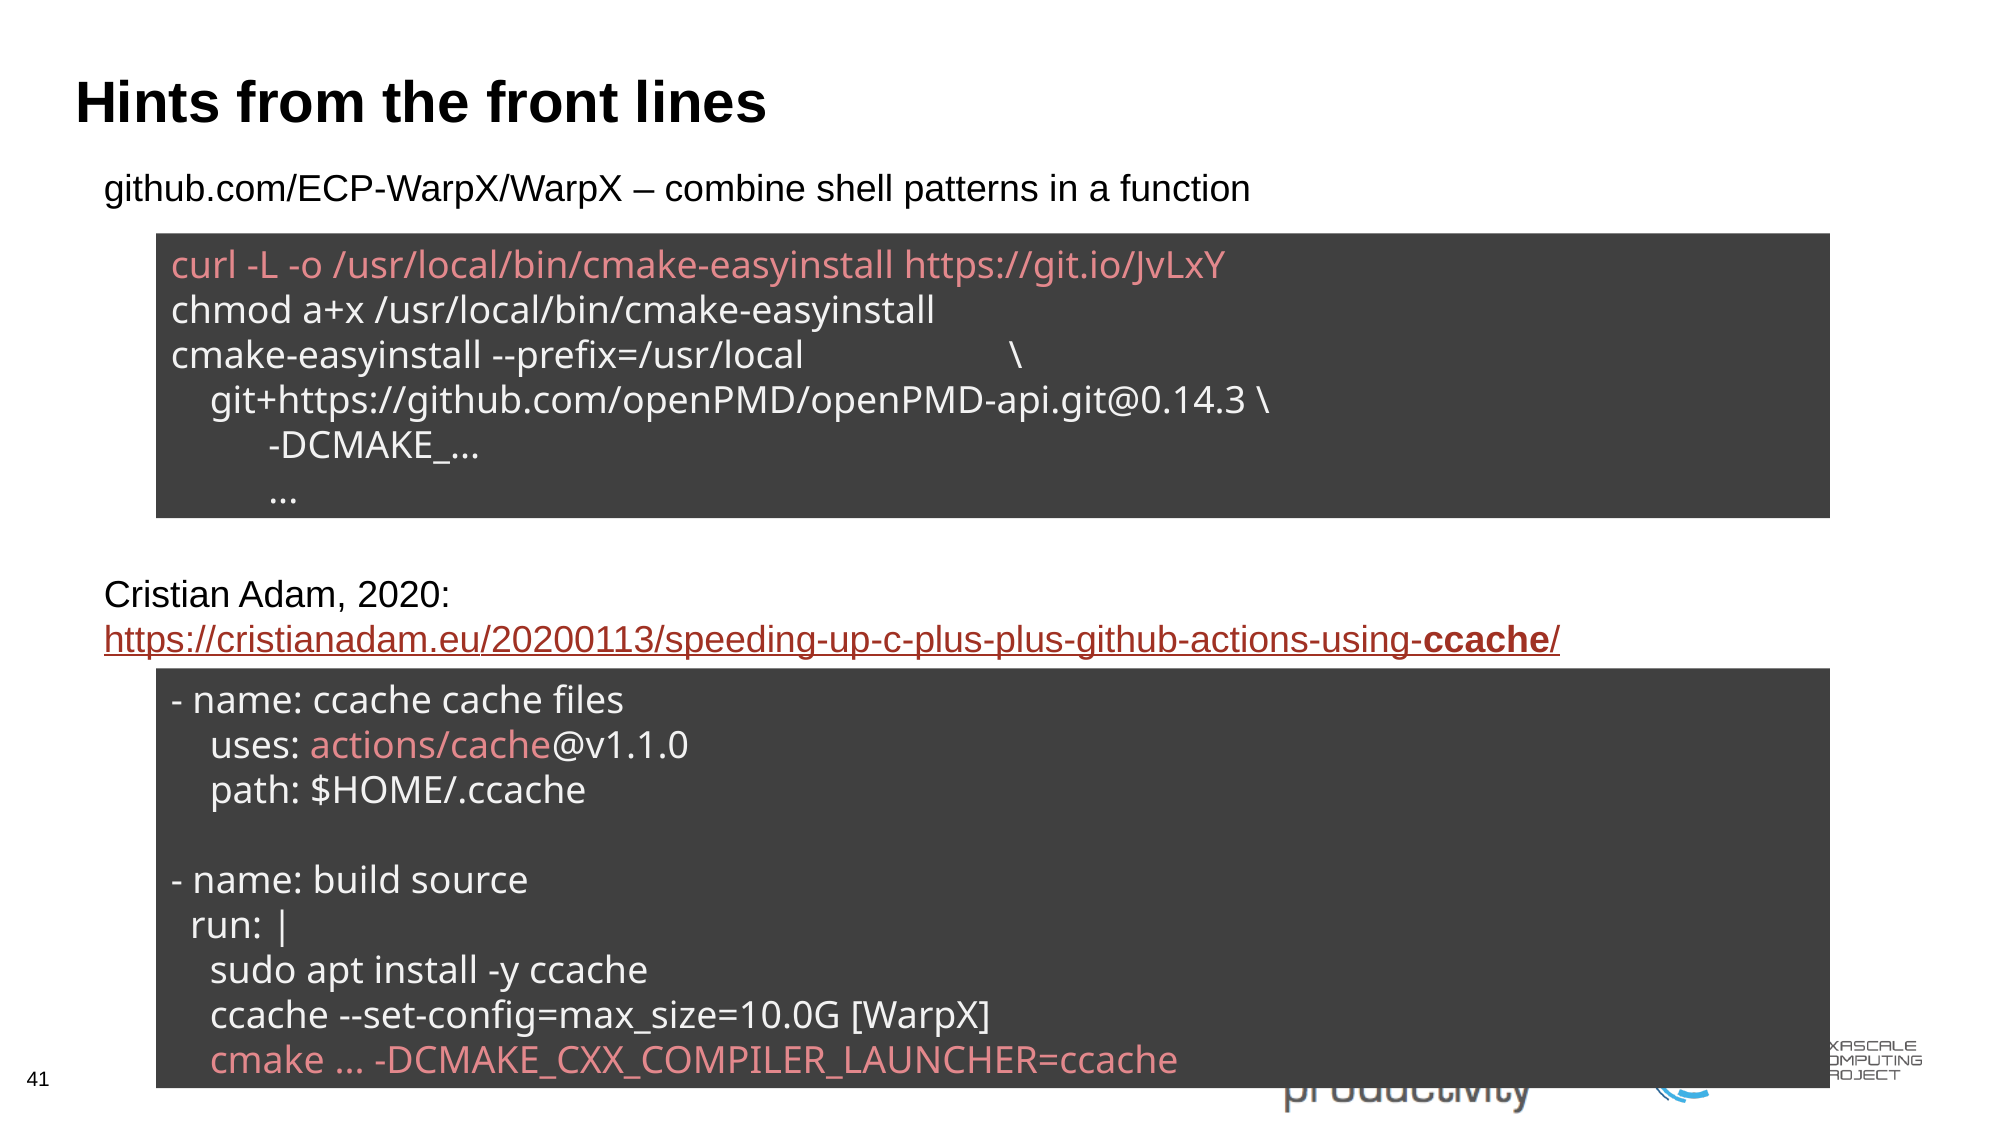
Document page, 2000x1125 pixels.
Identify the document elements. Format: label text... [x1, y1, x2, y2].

picture [1280, 1089, 1537, 1114]
text_box Cristian Adam, 2020: https://cristianadam.eu/20200113/speeding-up-c-plus-plus-github-actions-using-ccache/ [89, 562, 1830, 668]
text_box github.com/ECP-WarpX/WarpX – combine shell patterns in a function [89, 156, 1472, 217]
picture [1597, 1014, 1922, 1103]
text_box curl -L -o /usr/local/bin/cmake-easyinstall https://git.io/JvLxY chmod a+x /usr/local/bin/cmake-easyinstall cmake-easyinstall --prefix=/usr/local \ git+https://github.com/openPMD/openPMD-api.git@0.14.3 \ -DCMAKE_... ... [156, 233, 1830, 519]
text_box - name: ccache cache files uses: actions/cache@v1.1.0 path: $HOME/.ccache - name: build source run: | sudo apt install -y ccache ccache --set-config=max_size=10.0G [WarpX] cmake ... -DCMAKE_CXX_COMPILER_LAUNCHER=ccache [156, 668, 1830, 1089]
title Hints from the front lines [59, 67, 1927, 218]
